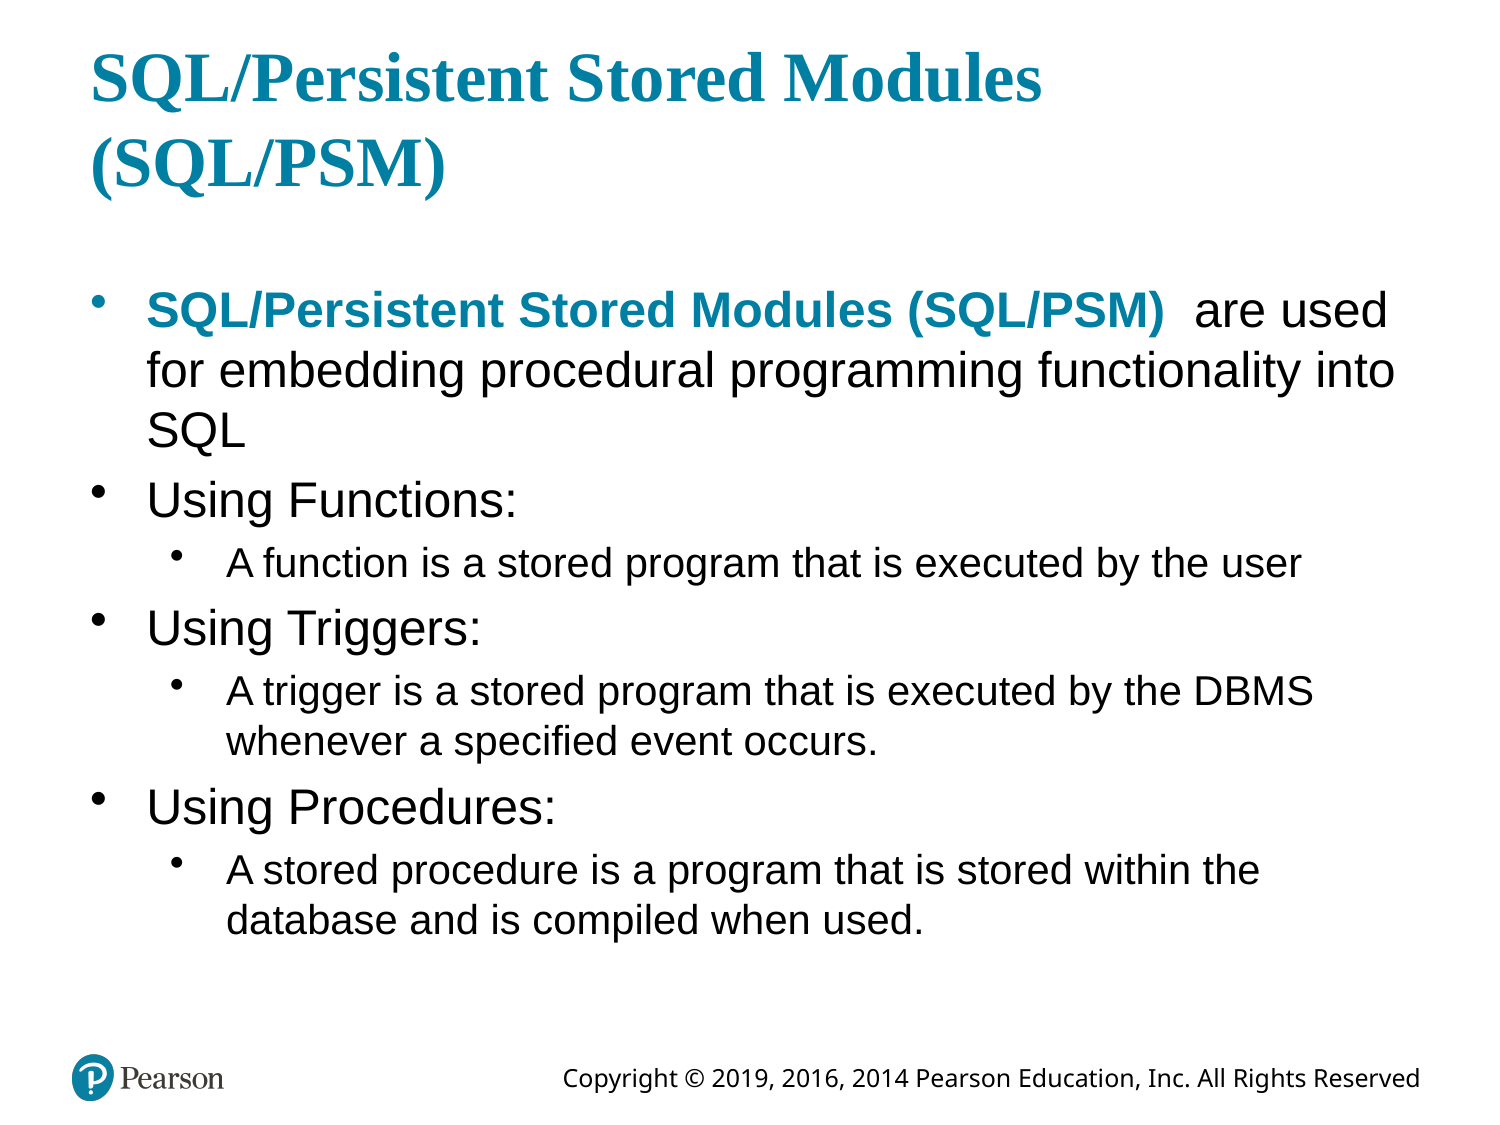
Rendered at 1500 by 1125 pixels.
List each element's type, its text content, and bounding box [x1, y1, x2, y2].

picture [72, 1054, 88, 1070]
picture [80, 1063, 106, 1088]
title SQL/Persistent Stored Modules (SQL/PSM) [75, 35, 1425, 216]
picture [98, 1054, 224, 1101]
list SQL/Persistent Stored Modules (SQL/PSM) are used for embedding procedural programming functionality into SQL Using Functions: A function is a stored program that is executed by the user Using Triggers: A trigger is a stored program that is executed by the DBMS whenever a specified event occurs. Using Procedures: A stored procedure is a program that is stored within the database and is compiled when used. [75, 262, 1425, 1005]
picture [72, 1087, 83, 1101]
